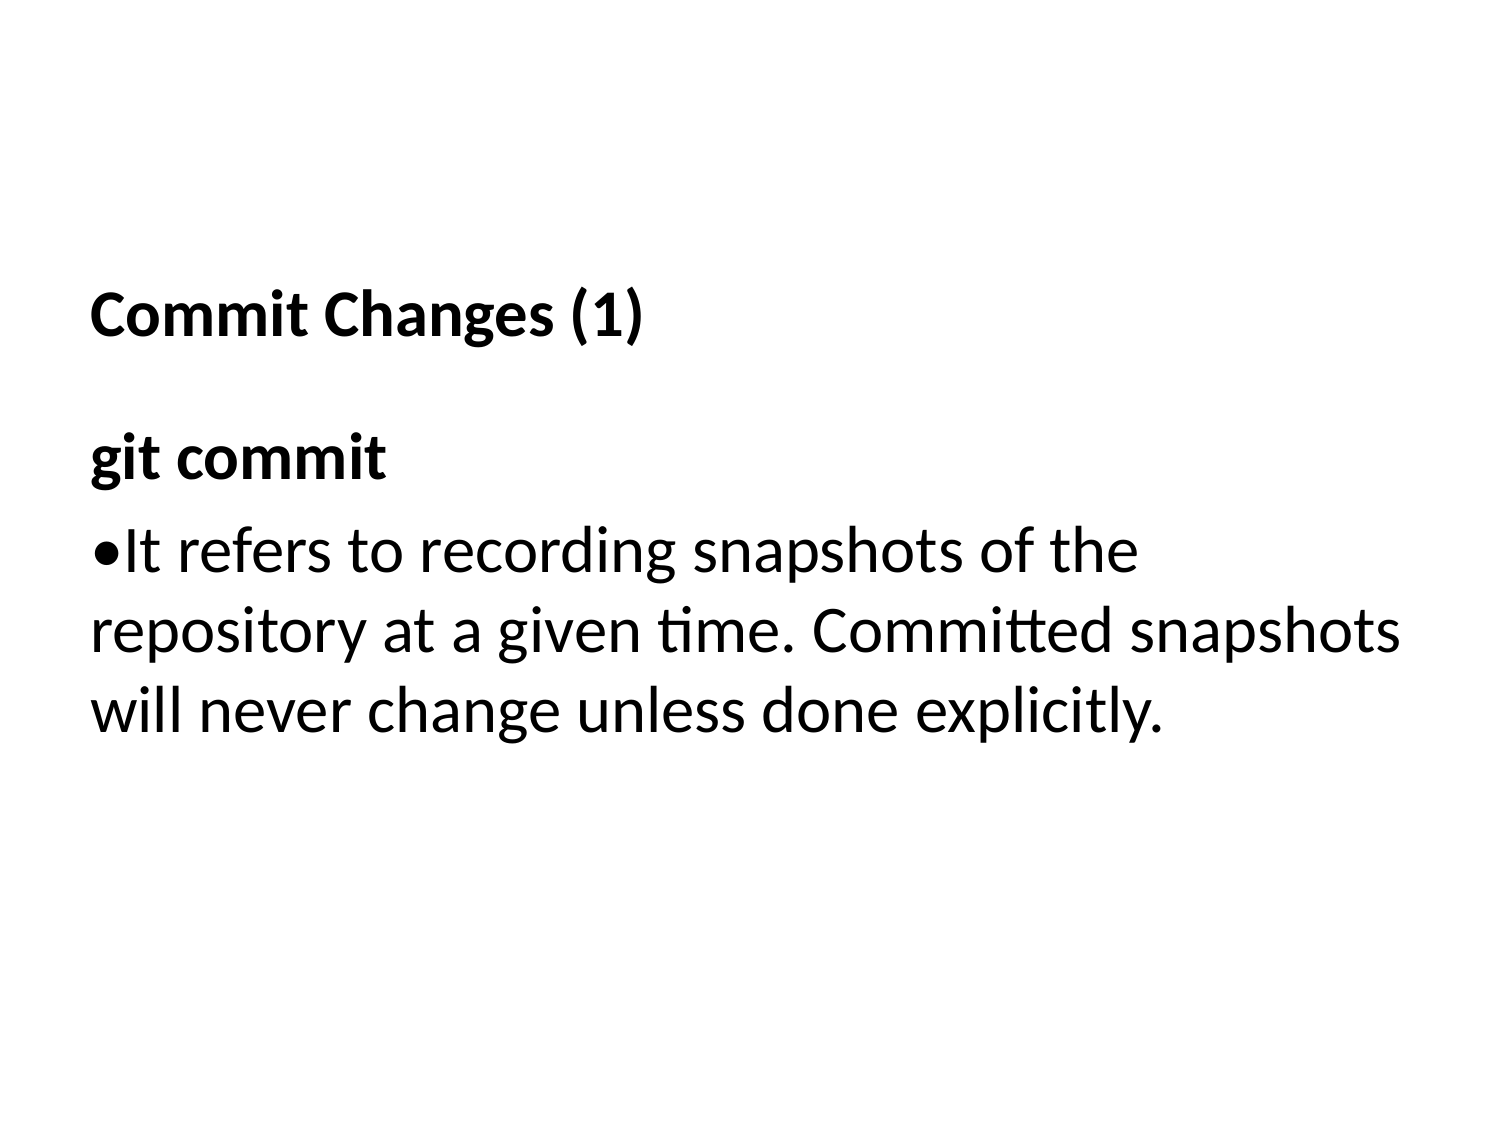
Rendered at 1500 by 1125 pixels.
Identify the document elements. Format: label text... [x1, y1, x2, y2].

list Commit Changes (1) git commit •It refers to recording snapshots of the repository at a given time. Committed snapshots will never change unless done explicitly. [75, 262, 1425, 1005]
